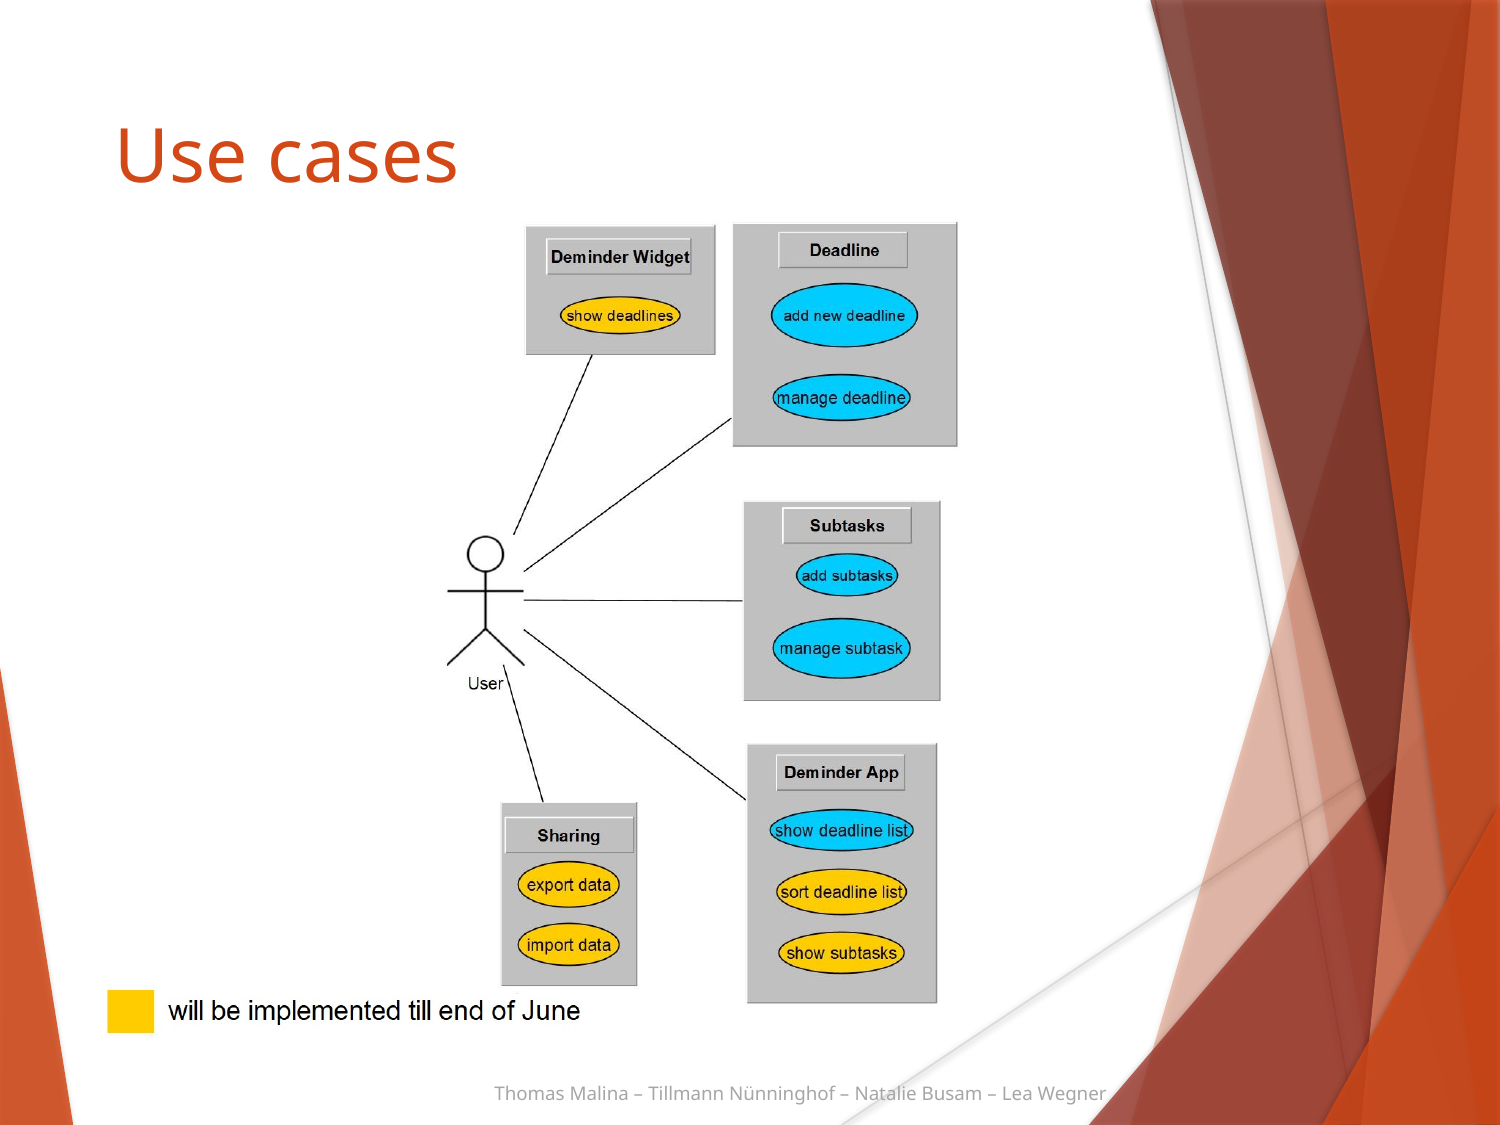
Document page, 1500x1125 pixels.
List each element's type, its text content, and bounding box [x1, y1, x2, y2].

picture [99, 208, 969, 1038]
text_box Thomas Malina – Tillmann Nünninghof – Natalie Busam – Lea Wegner [84, 1063, 1126, 1123]
text_box Use cases [99, 99, 1142, 317]
